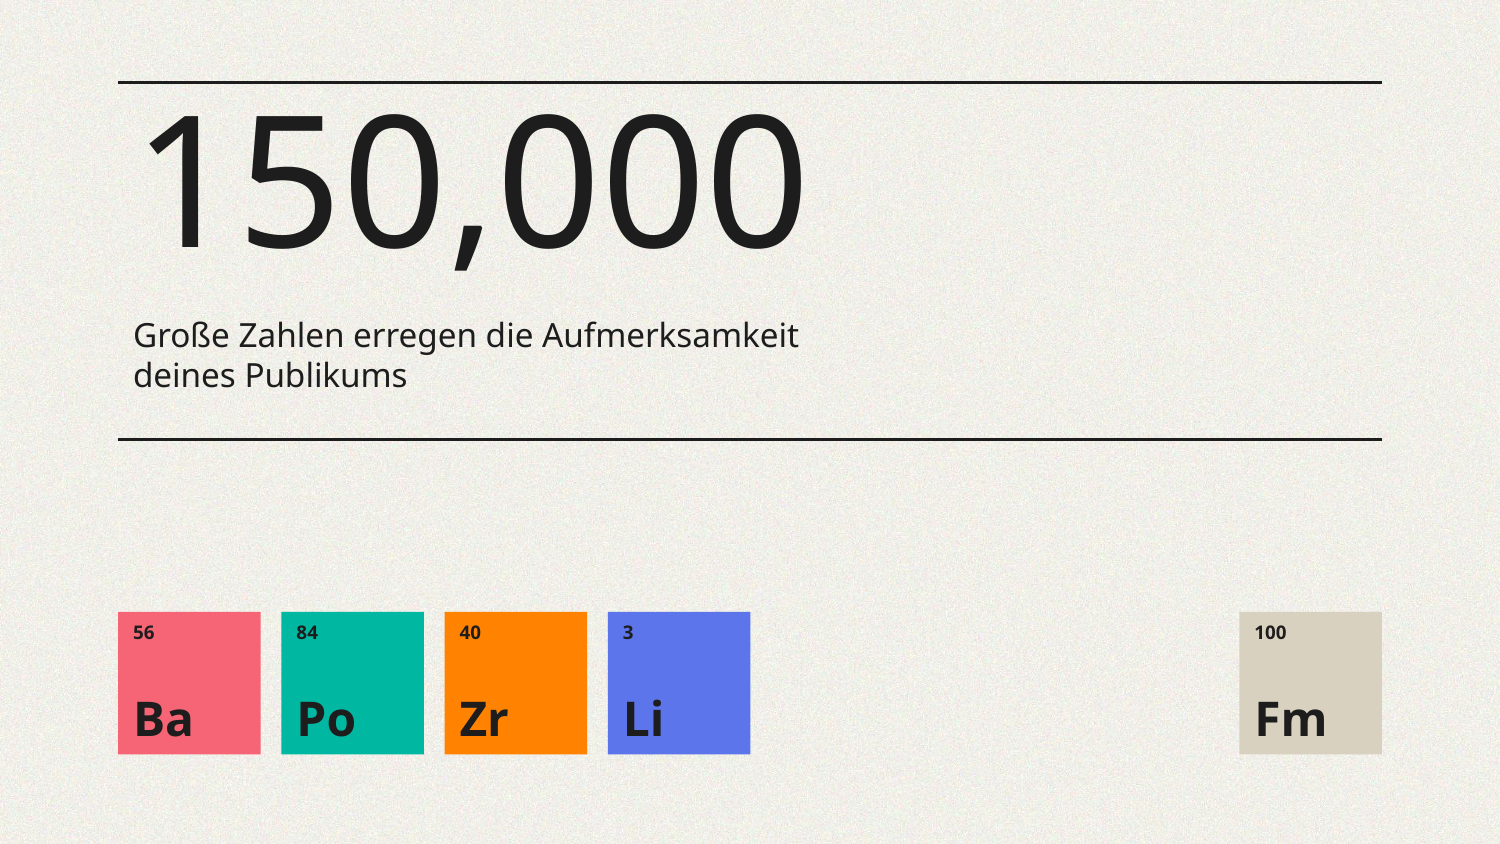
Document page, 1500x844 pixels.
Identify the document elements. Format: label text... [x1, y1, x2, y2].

subtitle Große Zahlen erregen die Aufmerksamkeit deines Publikums [118, 299, 890, 408]
text_box 84 Po [281, 611, 424, 755]
text_box 100 Fm [1239, 611, 1382, 755]
text_box 56 Ba [118, 611, 261, 755]
text_box 3 Li [607, 611, 751, 755]
title 150,000 [118, 111, 956, 299]
text_box 40 Zr [444, 611, 588, 755]
picture [0, 0, 1500, 844]
